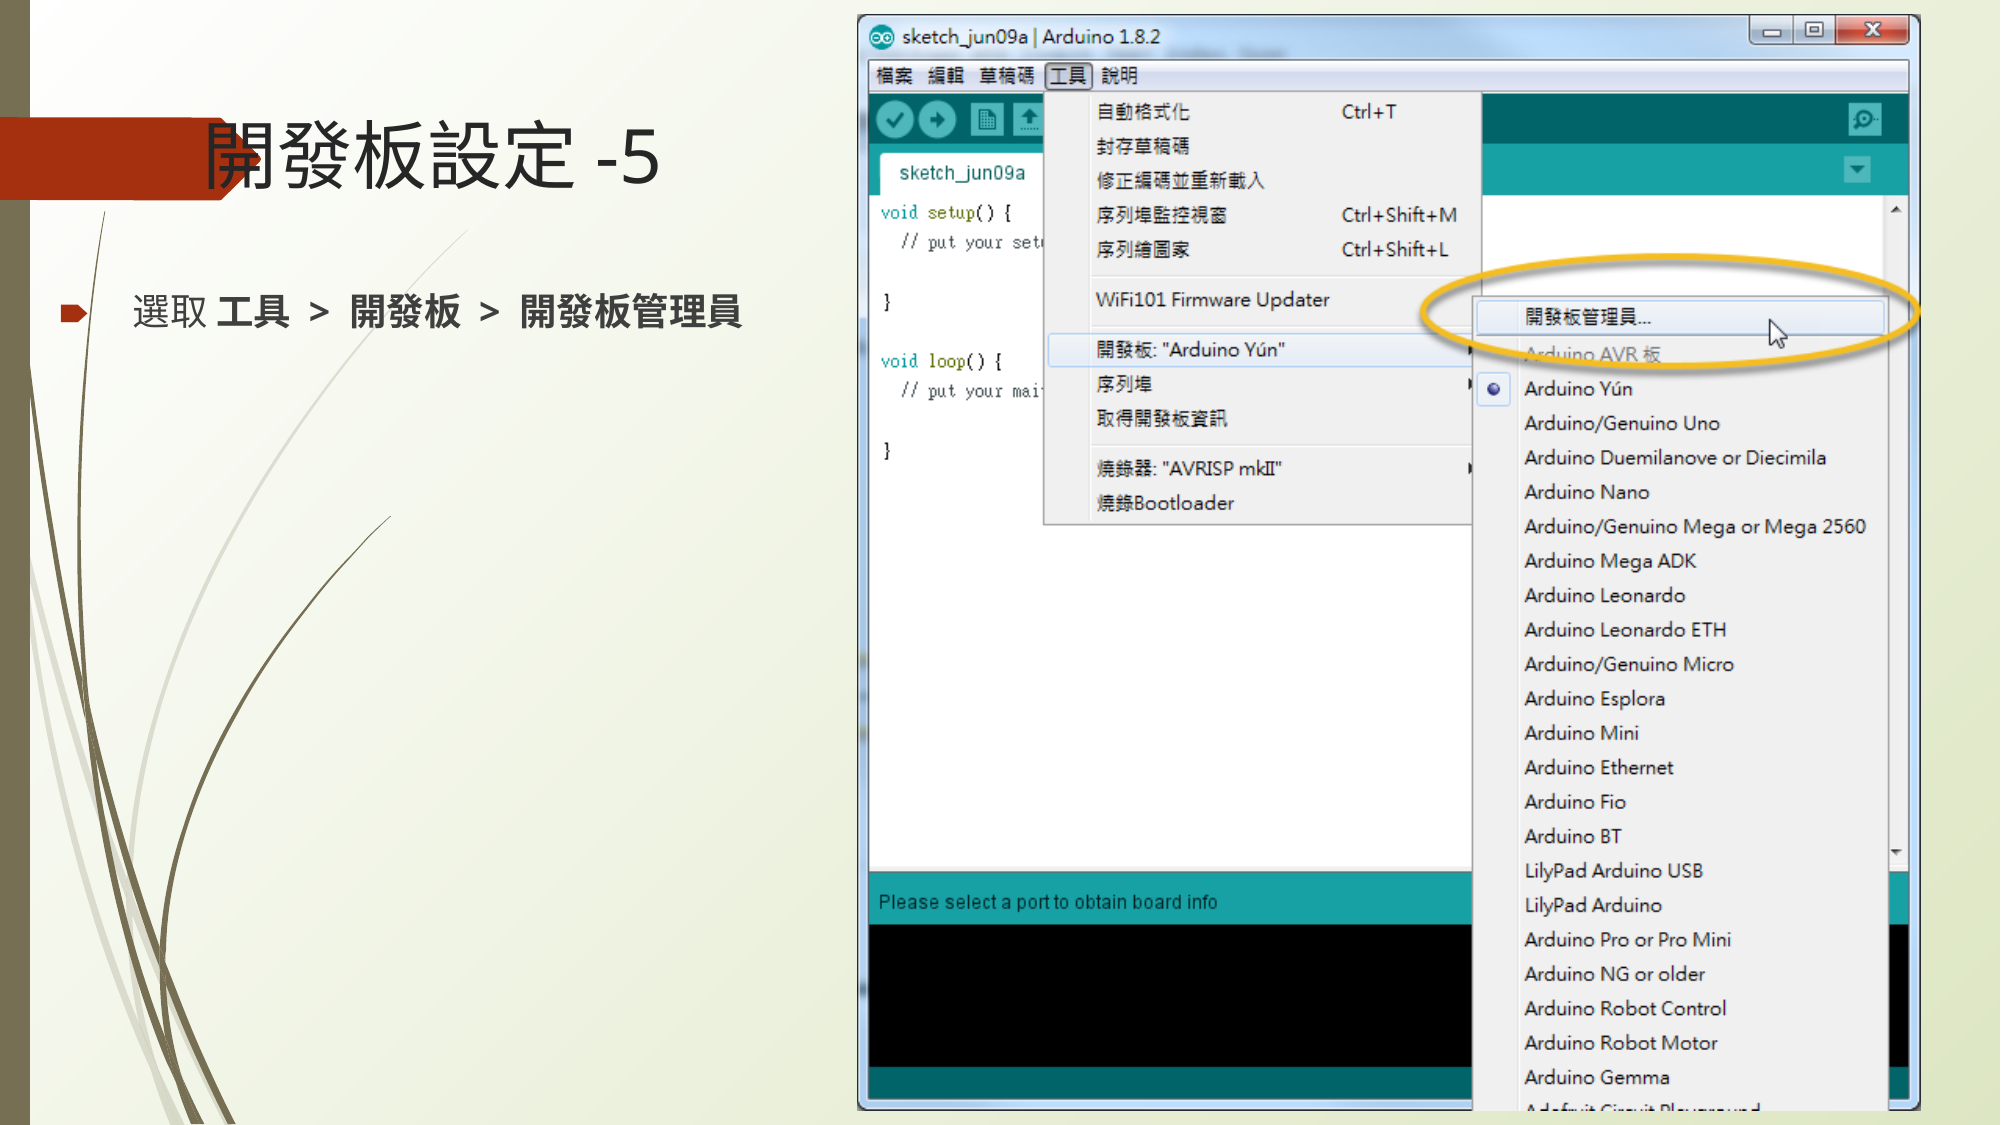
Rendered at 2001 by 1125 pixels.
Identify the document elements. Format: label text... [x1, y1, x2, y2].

title 開發板設定-5 [187, 101, 852, 270]
list 選取 工具 > 開發板 > 開發板管理員 [44, 280, 852, 785]
picture [857, 14, 1921, 1111]
